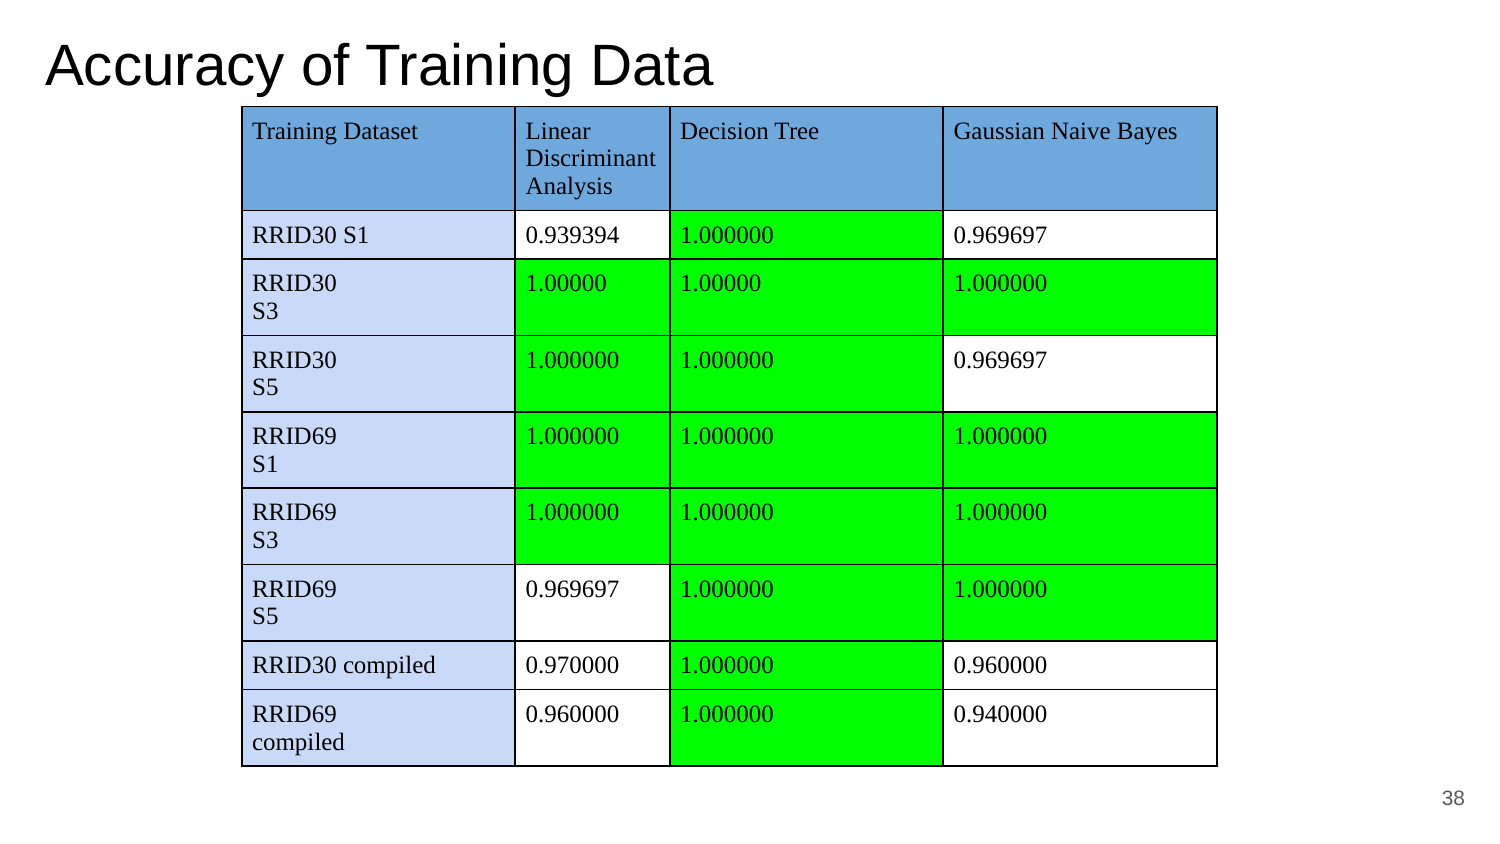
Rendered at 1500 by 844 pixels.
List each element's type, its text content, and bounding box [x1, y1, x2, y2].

table_cell 1.000000 [944, 260, 1216, 335]
slide_number ‹#› [1389, 764, 1480, 830]
table_cell 0.939394 [516, 211, 669, 258]
table_cell RRID30 S1 [243, 211, 514, 258]
table_cell 1.000000 [516, 336, 669, 411]
table_cell 0.960000 [944, 642, 1216, 689]
table_cell 0.969697 [944, 336, 1216, 411]
table_cell 1.00000 [516, 260, 669, 335]
table_cell 1.000000 [671, 336, 942, 411]
title Accuracy of Training Data [30, 12, 1428, 107]
table_cell 1.000000 [671, 690, 942, 765]
table_cell 1.000000 [944, 489, 1216, 564]
table_cell 1.000000 [516, 413, 669, 487]
table_cell 1.000000 [671, 211, 942, 258]
table_cell RRID69 S1 [243, 413, 514, 487]
table_cell RRID69 compiled [243, 690, 514, 765]
table_cell RRID30 S3 [243, 260, 514, 335]
table_header Linear Discriminant Analysis [516, 107, 669, 210]
table_cell 1.000000 [944, 413, 1216, 487]
table_cell RRID30 S5 [243, 336, 514, 411]
table_cell 1.000000 [671, 413, 942, 487]
table_cell RRID69 S5 [243, 565, 514, 640]
table_cell 1.000000 [671, 642, 942, 689]
table_cell 1.000000 [671, 565, 942, 640]
table_cell 0.960000 [516, 690, 669, 765]
table_cell 0.940000 [944, 690, 1216, 765]
table_cell 0.969697 [516, 565, 669, 640]
table_cell 0.969697 [944, 211, 1216, 258]
table_cell 1.000000 [944, 565, 1216, 640]
table_cell 1.000000 [516, 489, 669, 564]
table_header Training Dataset [243, 107, 514, 210]
table_cell 1.000000 [671, 489, 942, 564]
table_header Gaussian Naive Bayes [944, 107, 1216, 210]
table_cell RRID69 S3 [243, 489, 514, 564]
table_cell RRID30 compiled [243, 642, 514, 689]
table_cell 1.00000 [671, 260, 942, 335]
table_cell 0.970000 [516, 642, 669, 689]
table_header Decision Tree [671, 107, 942, 210]
